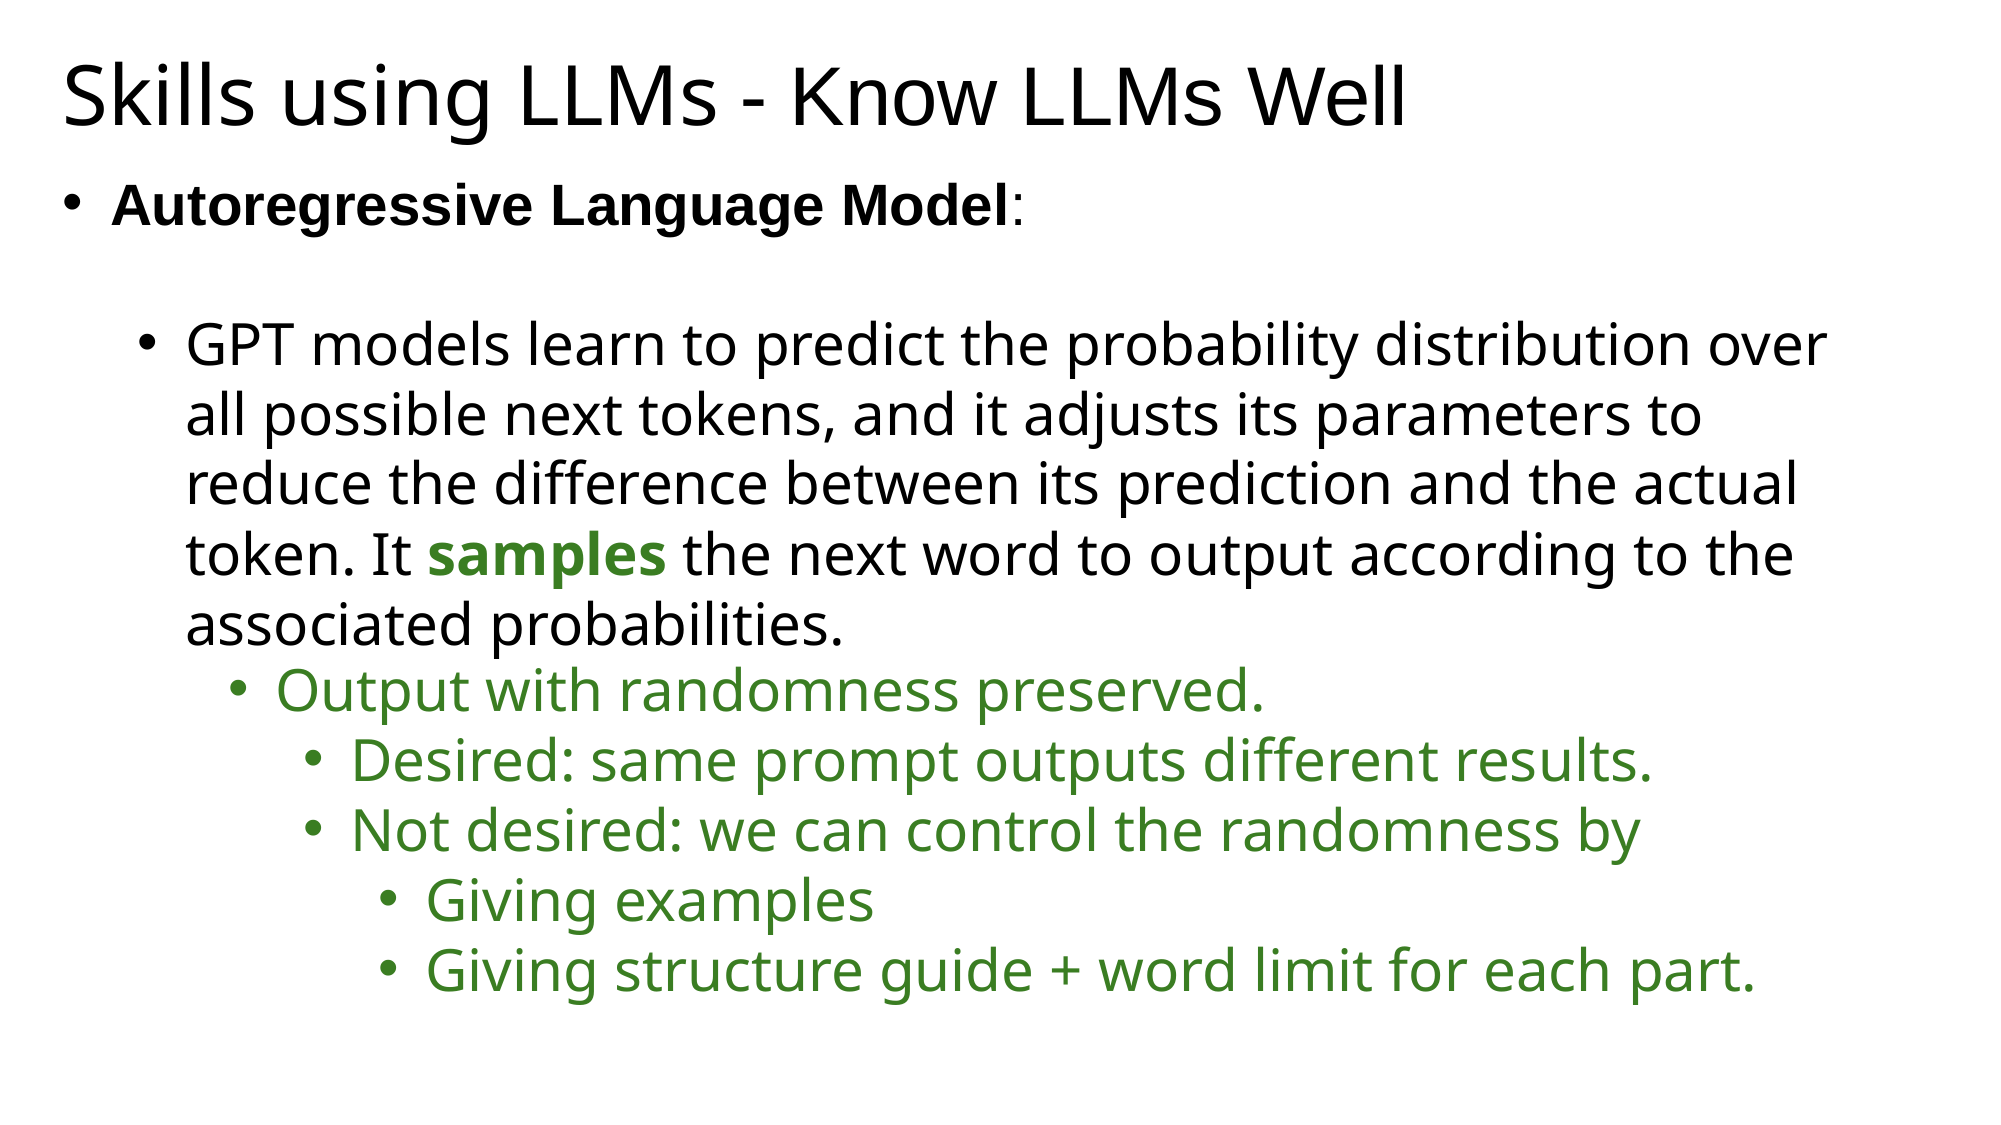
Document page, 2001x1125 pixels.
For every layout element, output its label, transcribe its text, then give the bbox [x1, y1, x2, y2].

text_box Output with randomness preserved. Desired: same prompt outputs different results. Not desired: we can control the randomness by Giving examples Giving structure guide + word limit for each part. [213, 645, 2000, 1011]
text_box Skills using LLMs - Know LLMs Well [48, 34, 2000, 350]
text_box Autoregressive Language Model: GPT models learn to predict the probability distribution over all possible next tokens, and it adjusts its parameters to reduce the difference between its prediction and the actual token. It samples the next word to output according to the associated probabilities. [48, 159, 1887, 665]
